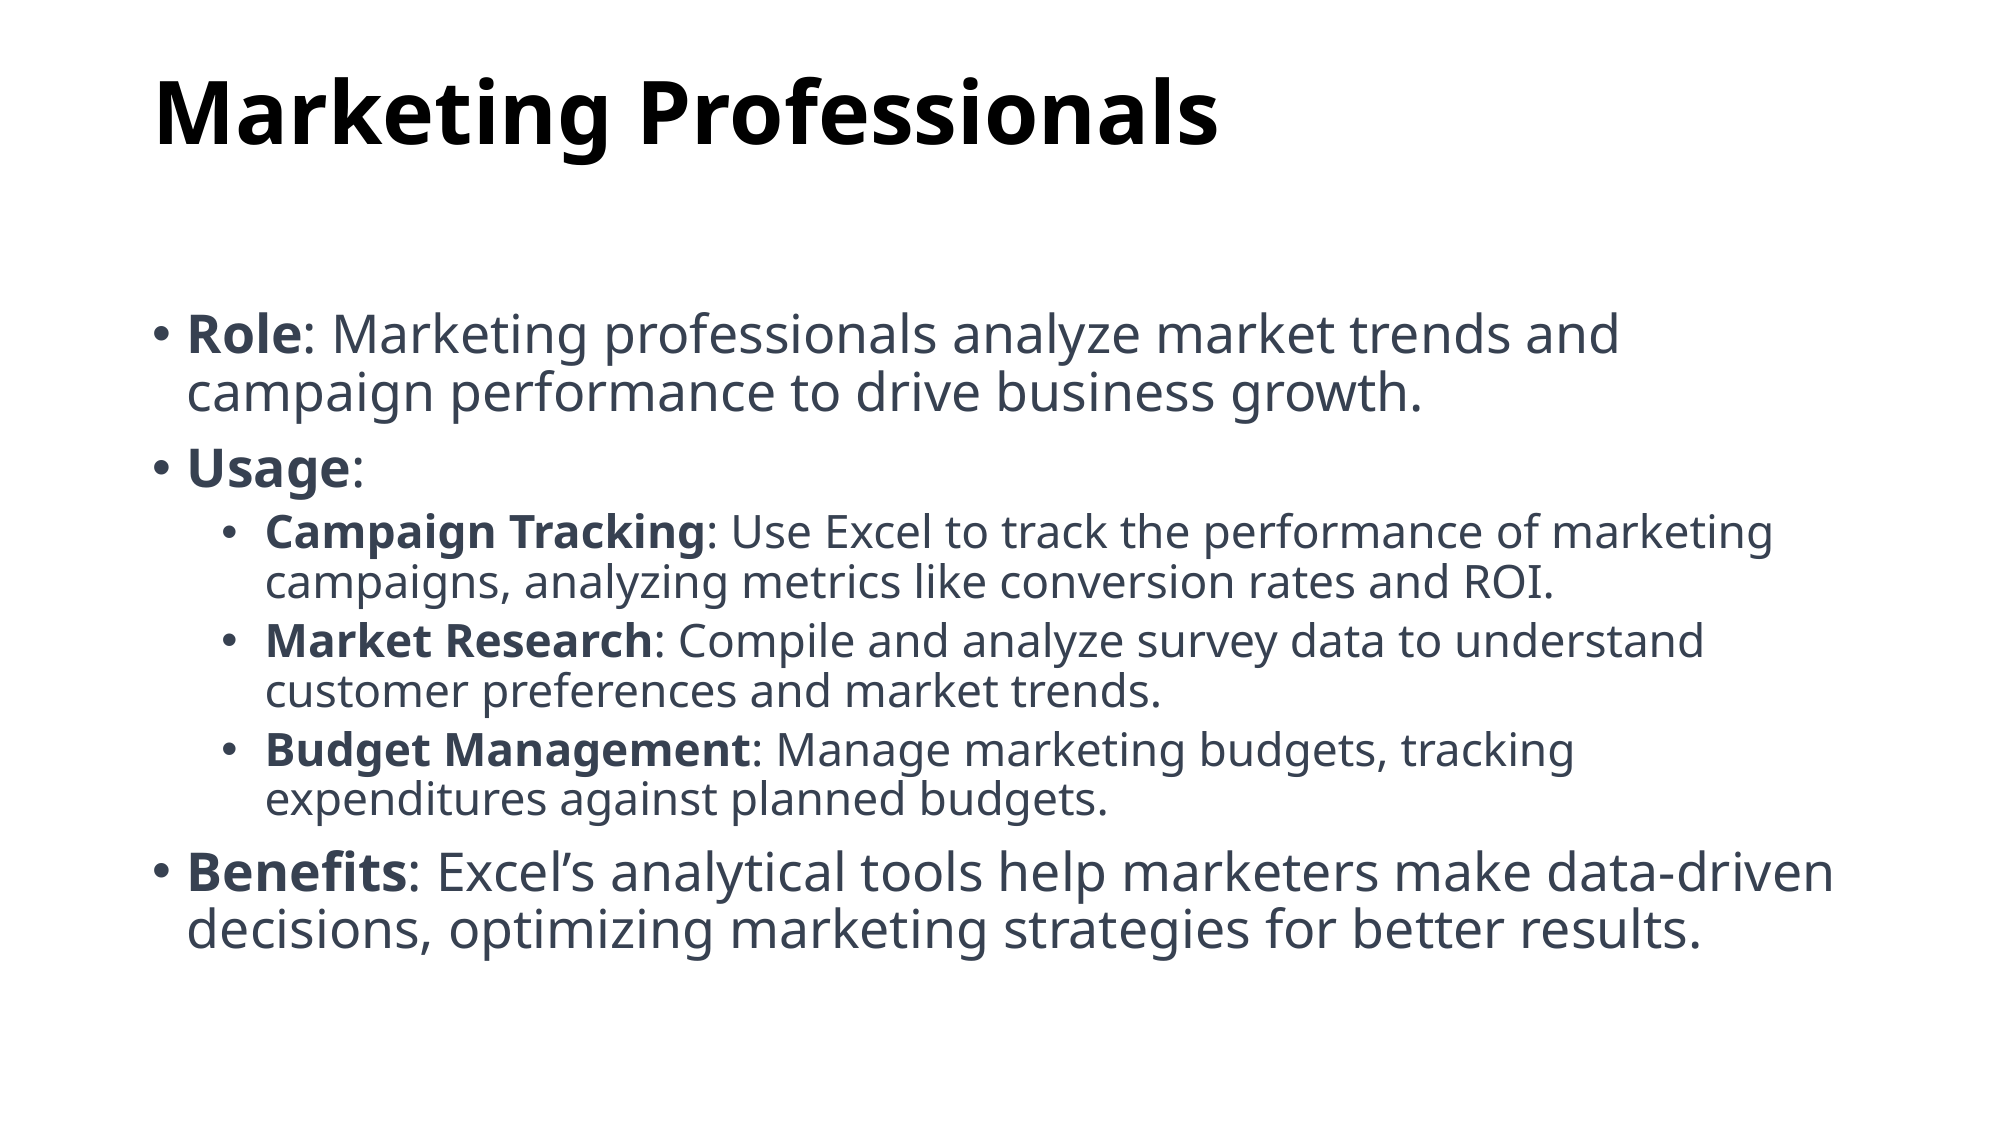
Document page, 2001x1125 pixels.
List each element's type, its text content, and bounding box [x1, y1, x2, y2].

list Role: Marketing professionals analyze market trends and campaign performance to drive business growth. Usage: Campaign Tracking: Use Excel to track the performance of marketing campaigns, analyzing metrics like conversion rates and ROI. Market Research: Compile and analyze survey data to understand customer preferences and market trends. Budget Management: Manage marketing budgets, tracking expenditures against planned budgets. Benefits: Excel’s analytical tools help marketers make data-driven decisions, optimizing marketing strategies for better results. [137, 299, 1863, 1014]
title Marketing Professionals [137, 59, 1863, 278]
